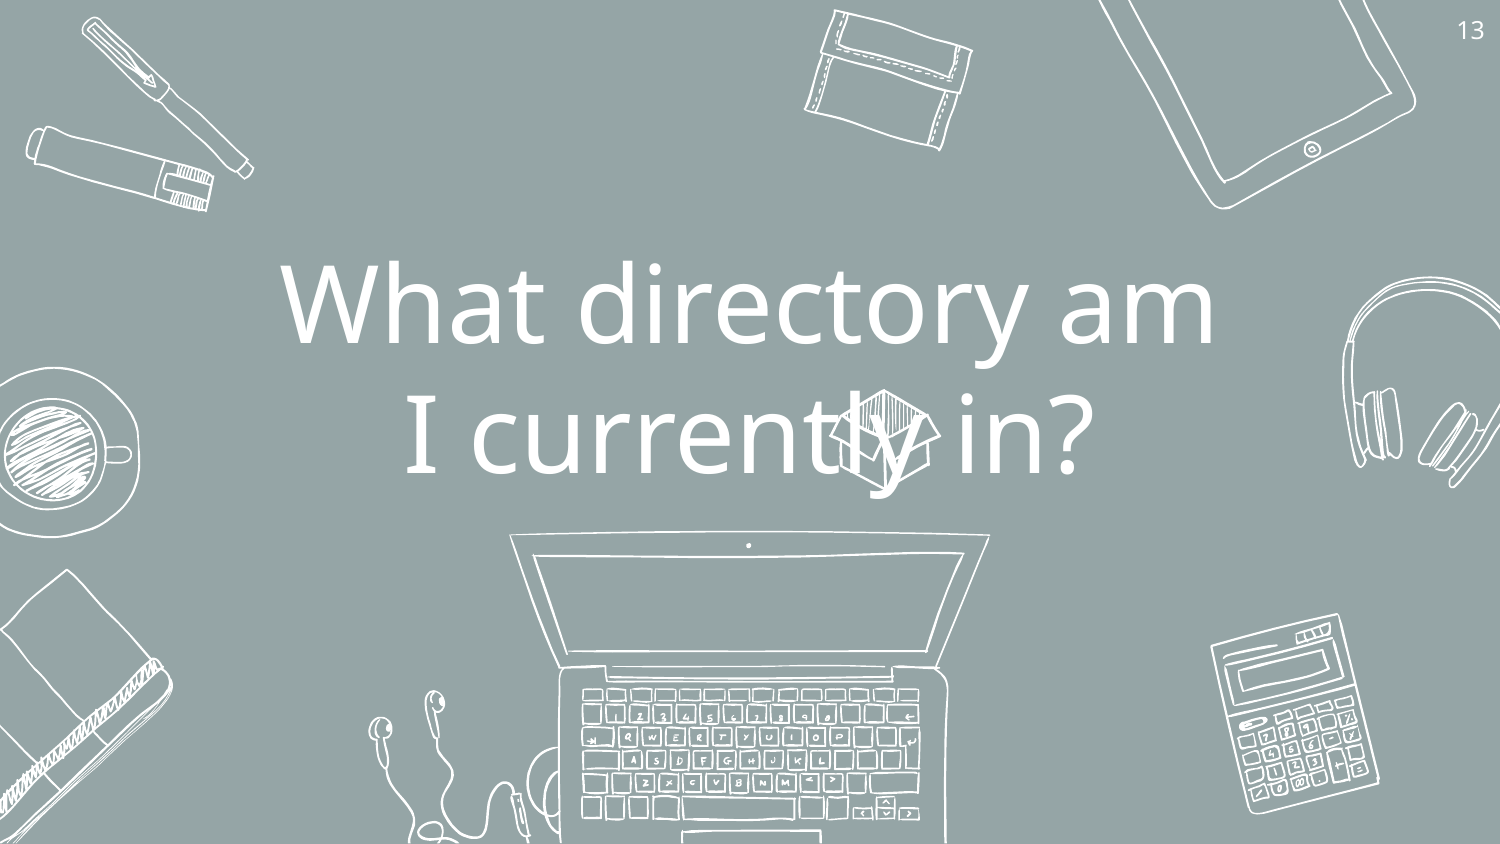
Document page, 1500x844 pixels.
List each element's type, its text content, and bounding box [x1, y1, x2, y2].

text_box [828, 389, 942, 491]
title What directory am I currently in? [255, 231, 1245, 511]
slide_number 13 [1435, 0, 1500, 53]
